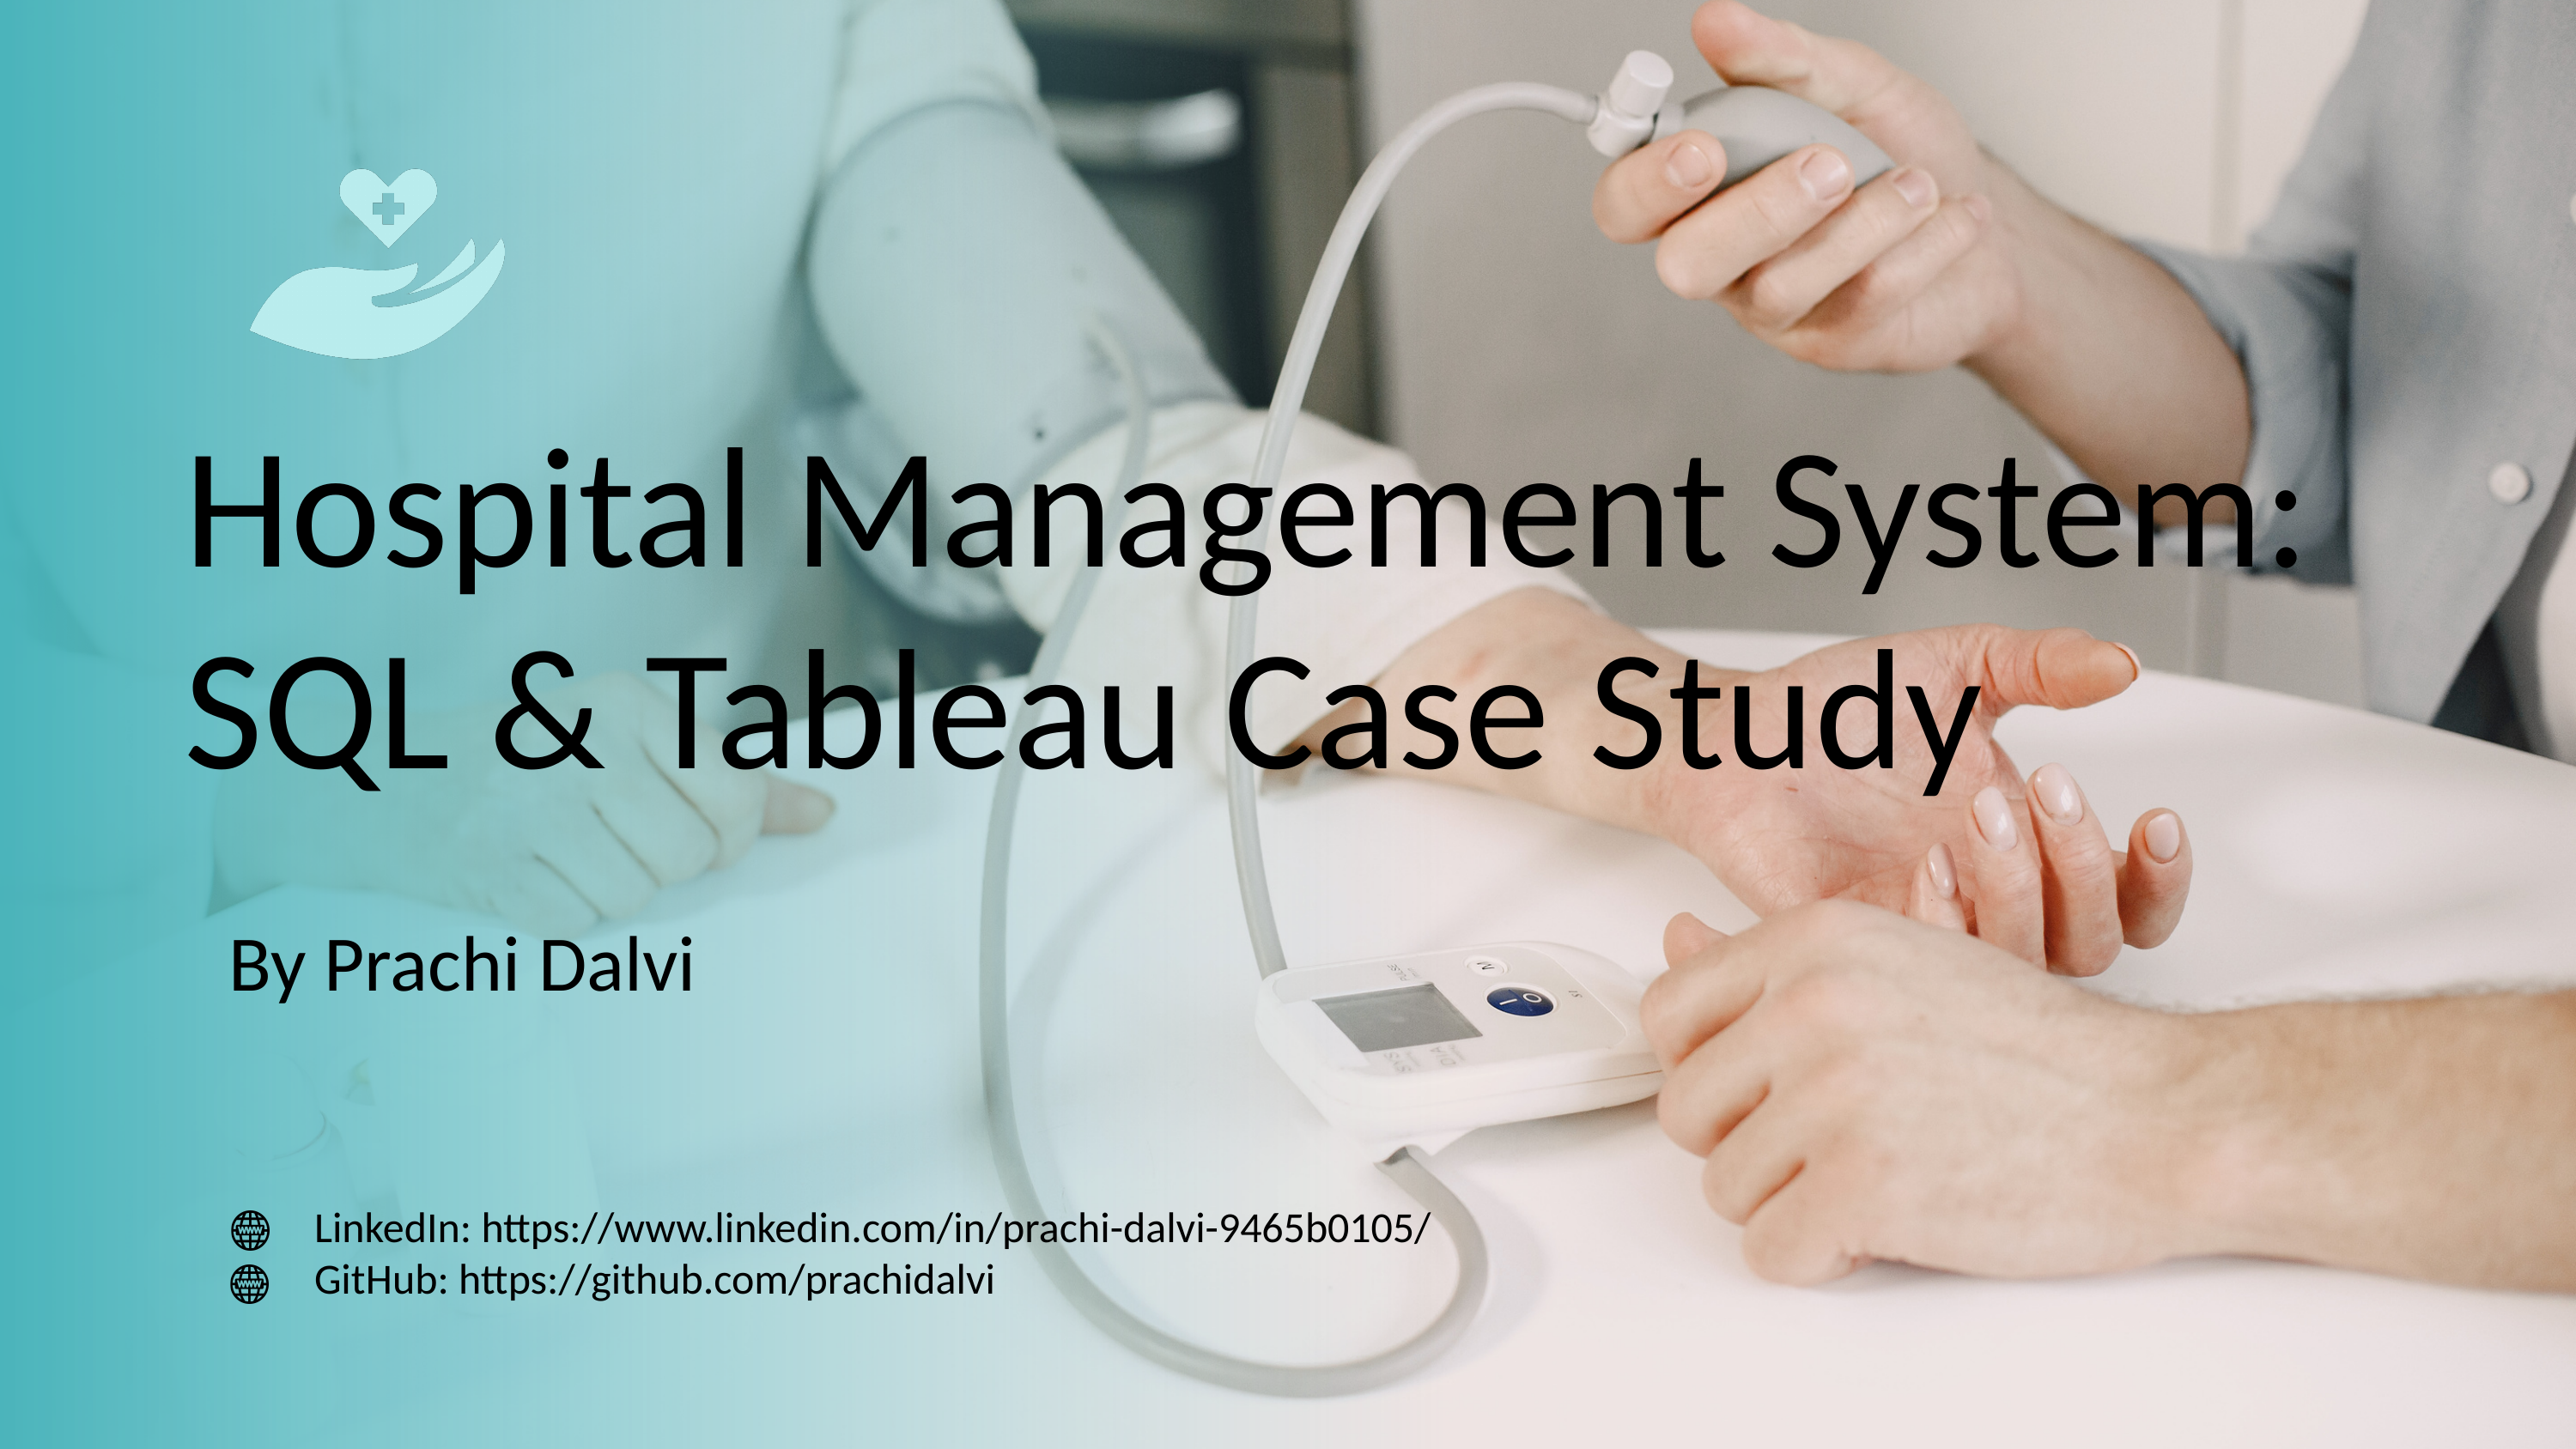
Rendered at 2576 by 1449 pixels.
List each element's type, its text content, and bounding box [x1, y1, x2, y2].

text_box [231, 1210, 270, 1251]
text_box [0, 0, 1447, 1449]
text_box Hospital Management System: SQL & Tableau Case Study [184, 400, 2392, 803]
text_box [1447, 0, 2576, 1449]
text_box LinkedIn: https://www.linkedin.com/in/prachi-dalvi-9465b0105/ GitHub: https://github.com/prachidalvi [313, 1199, 1467, 1303]
text_box [230, 1264, 269, 1304]
text_box By Prachi Dalvi [228, 912, 974, 1008]
text_box [249, 167, 520, 383]
